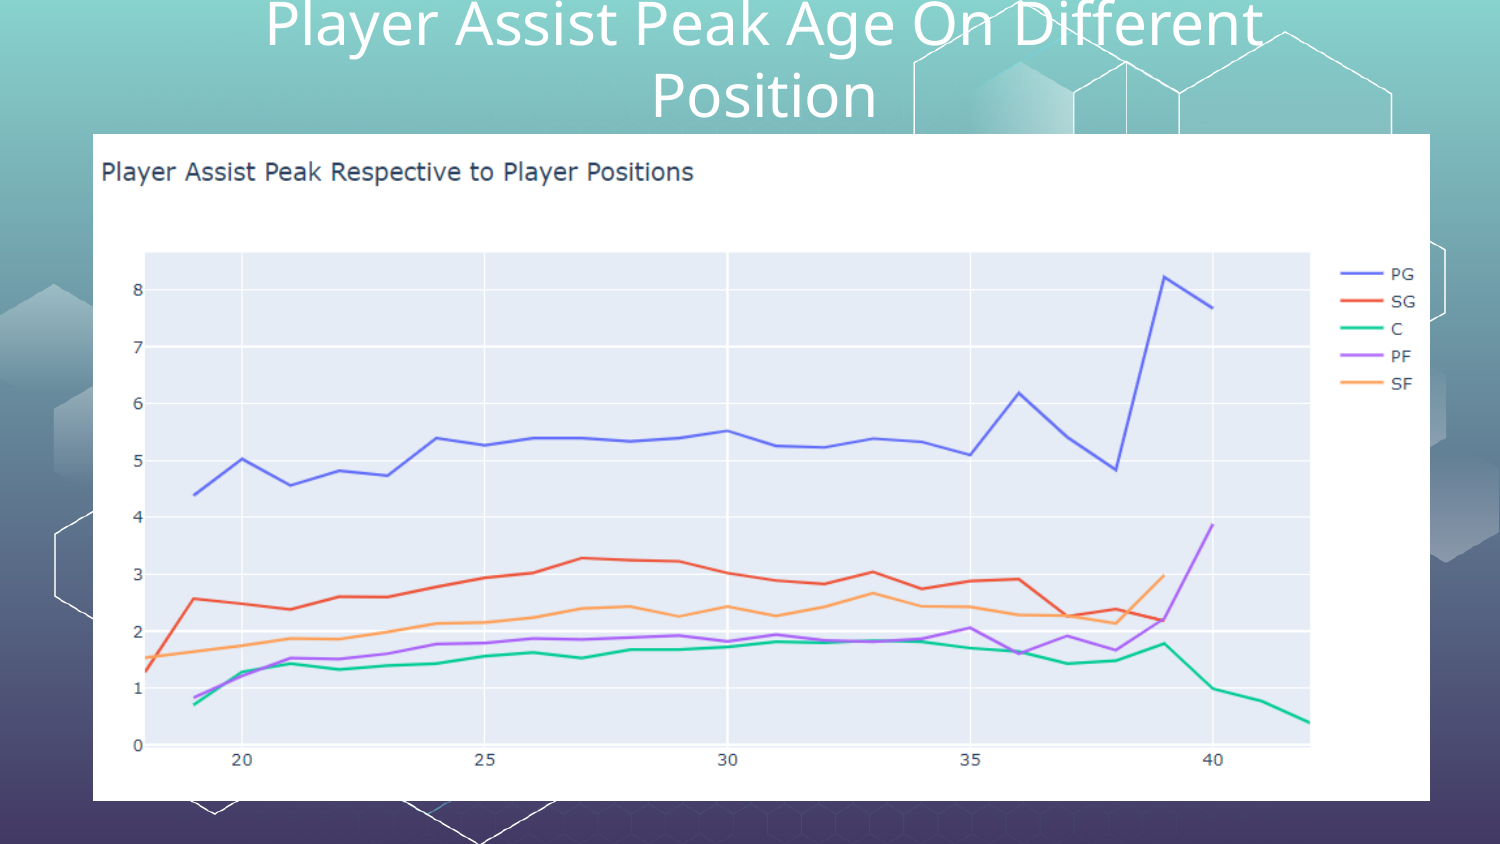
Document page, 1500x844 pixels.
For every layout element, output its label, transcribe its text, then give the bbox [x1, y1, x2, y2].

picture [0, 0, 1499, 844]
title Player Assist Peak Age On Different Position [218, 34, 1311, 133]
